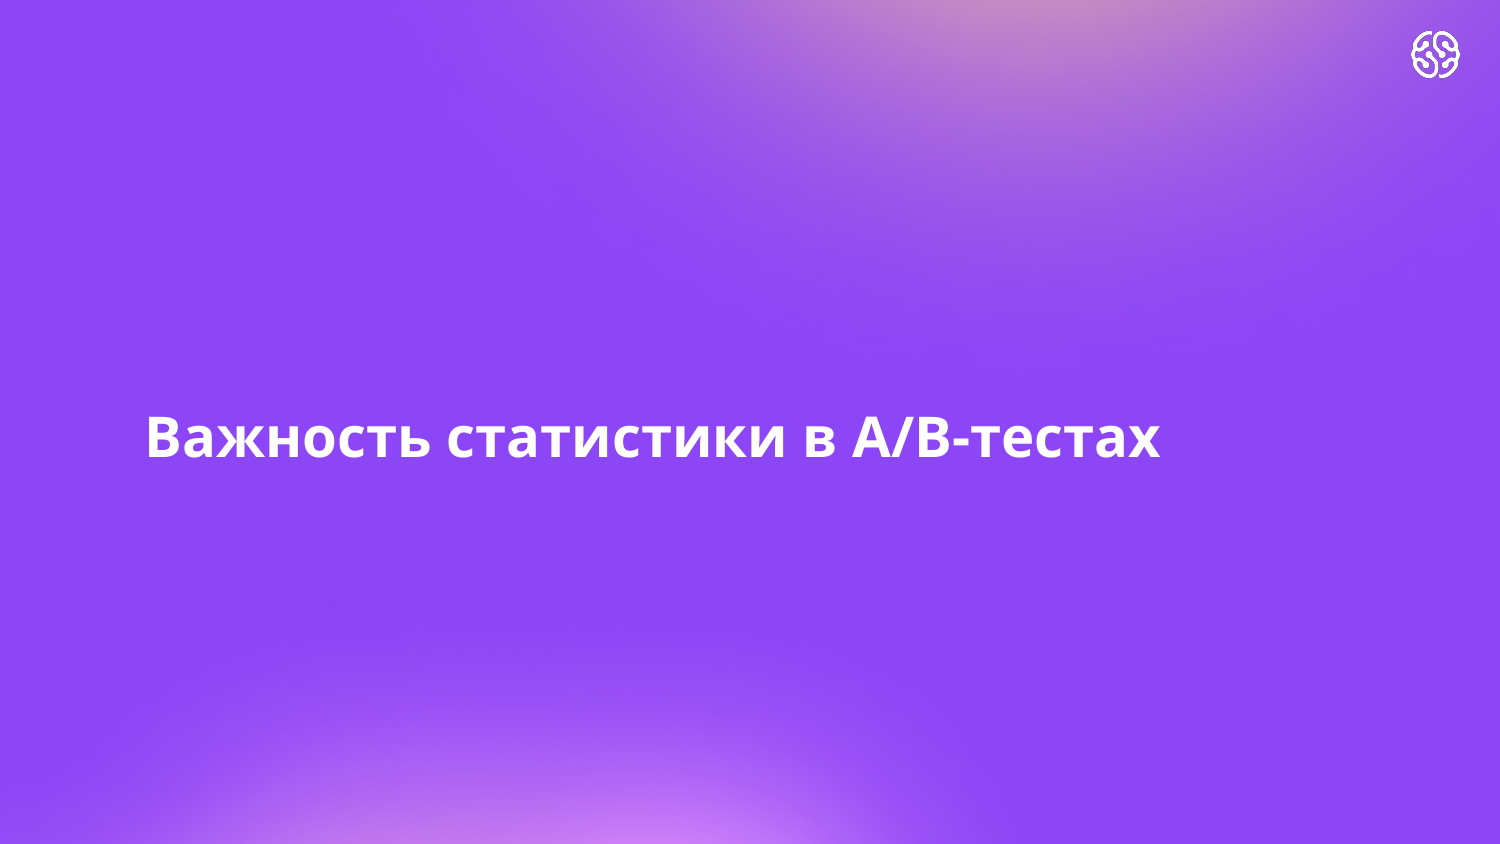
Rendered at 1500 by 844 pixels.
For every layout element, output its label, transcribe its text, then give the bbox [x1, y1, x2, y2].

picture [0, 0, 1500, 844]
title Важность статистики в A/B-тестах [88, 212, 1412, 632]
